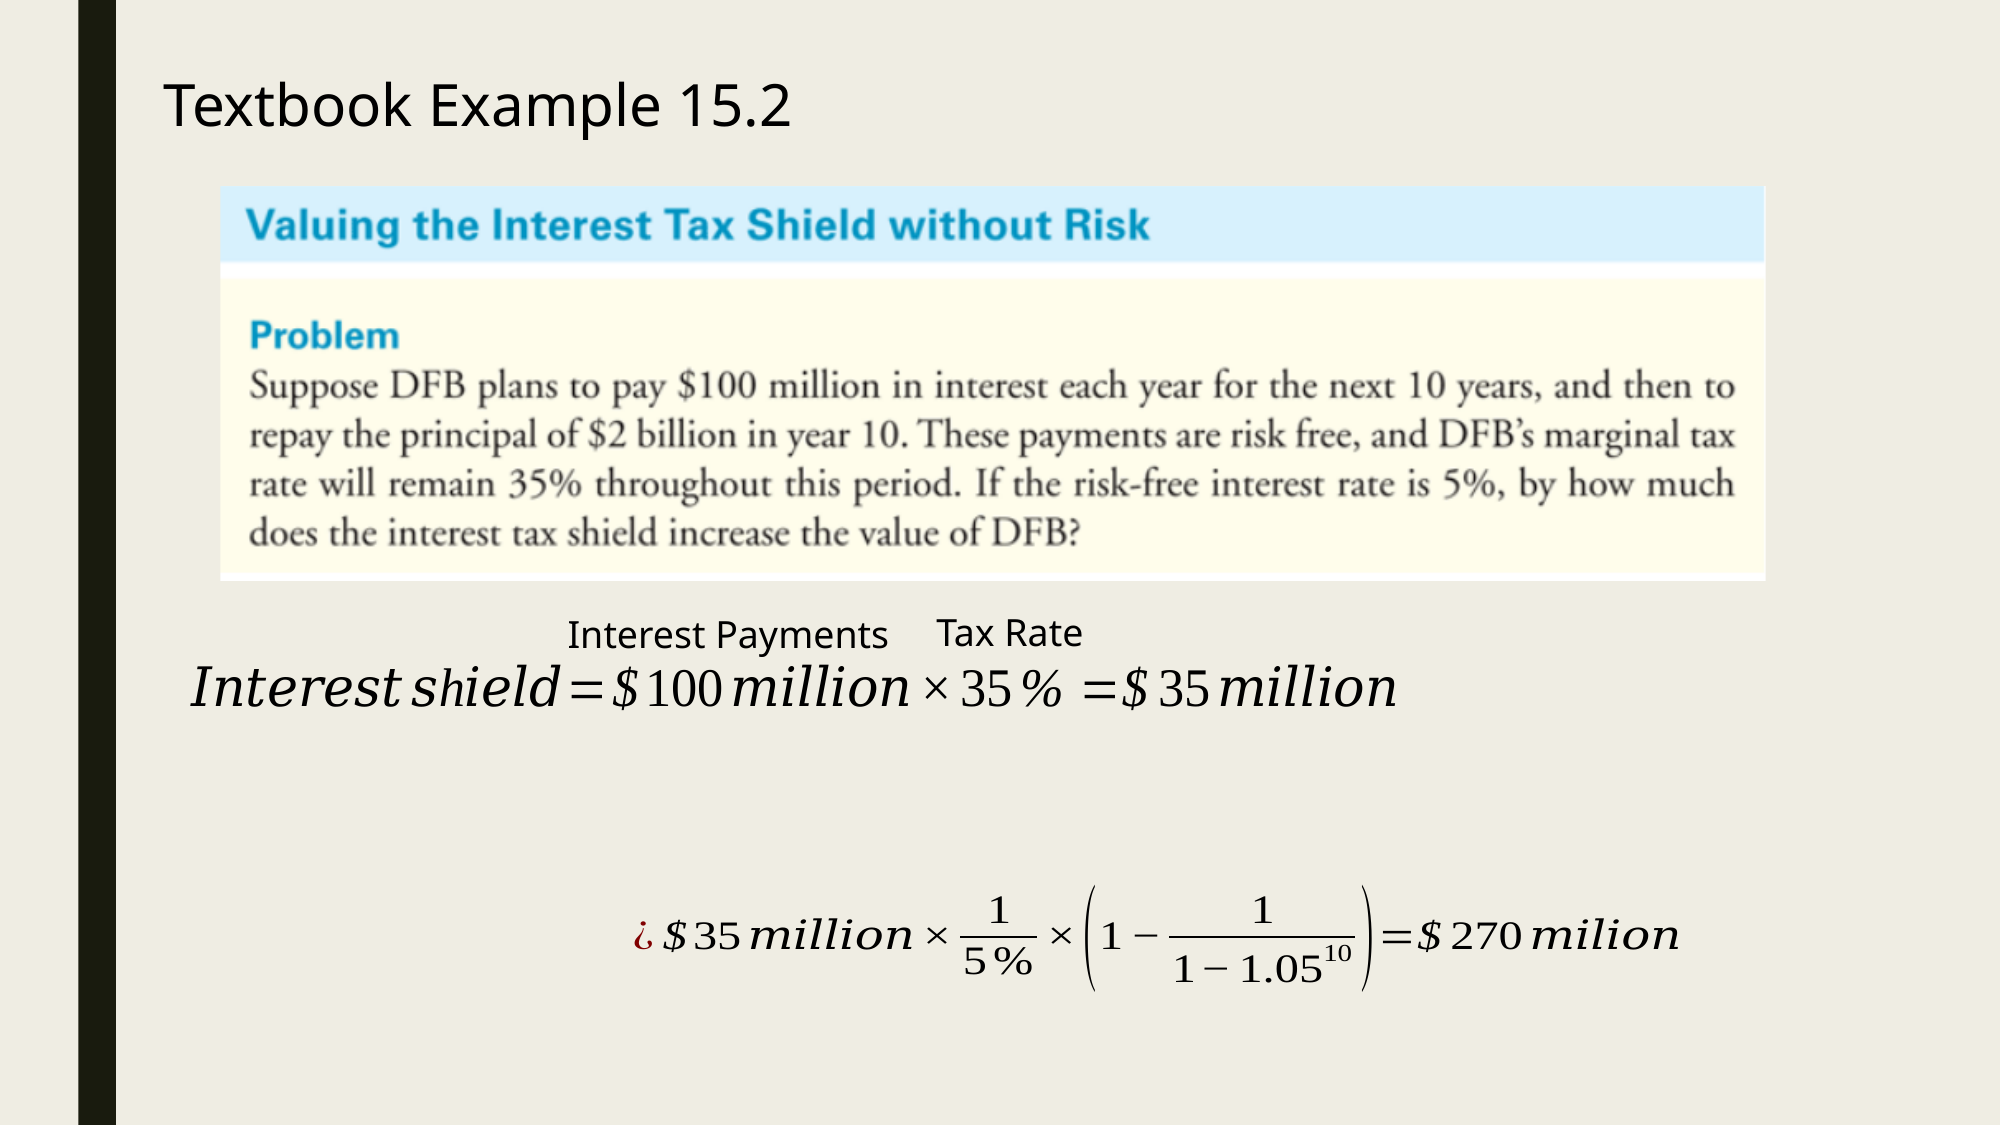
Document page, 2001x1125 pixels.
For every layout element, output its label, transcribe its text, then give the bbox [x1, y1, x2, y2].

text_box Interest Payments [552, 603, 905, 664]
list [220, 185, 1766, 581]
text_box Tax Rate [921, 601, 1099, 661]
text_box Textbook Example 15.2 [149, 61, 808, 146]
